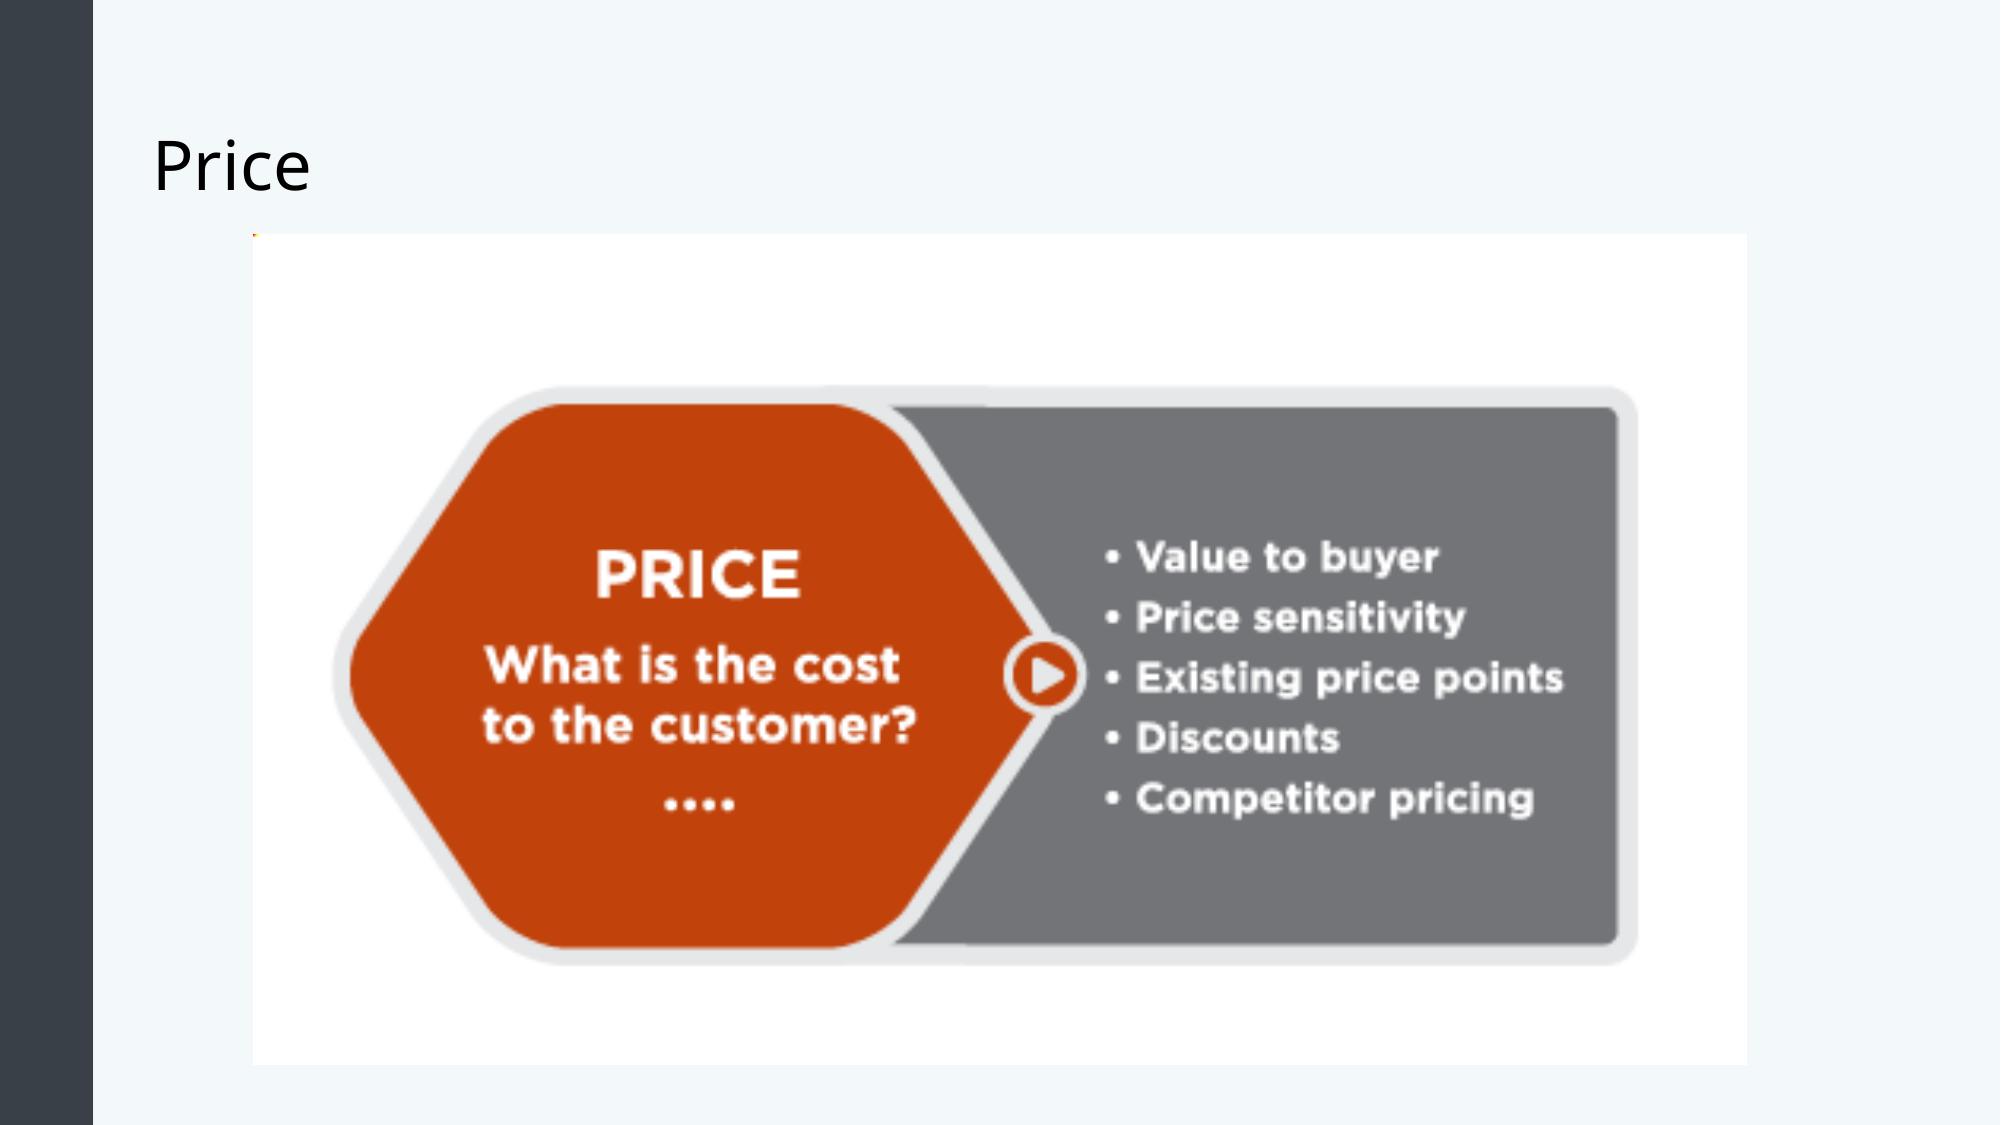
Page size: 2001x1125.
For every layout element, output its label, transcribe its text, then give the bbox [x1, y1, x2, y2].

title Price [137, 59, 1863, 278]
picture [253, 234, 1747, 1066]
